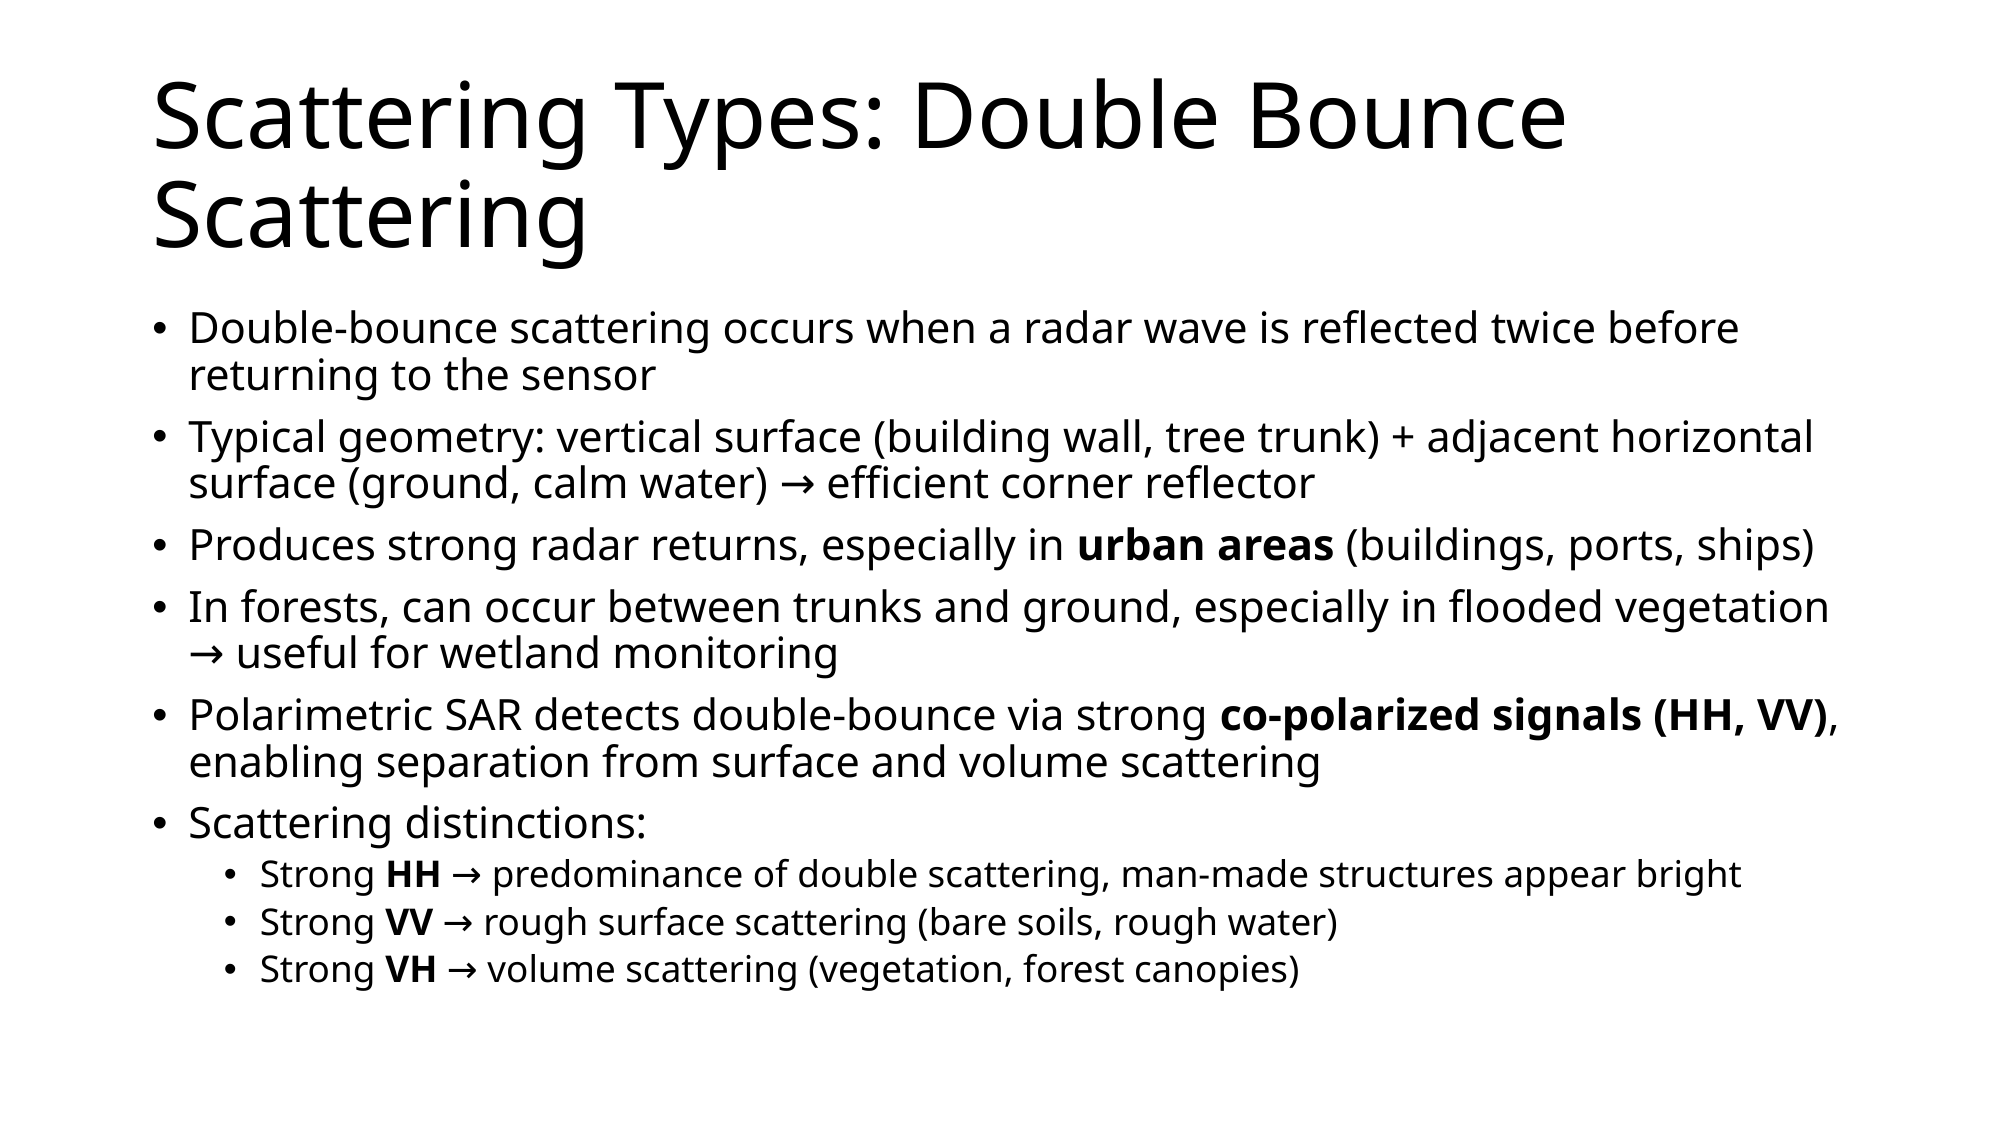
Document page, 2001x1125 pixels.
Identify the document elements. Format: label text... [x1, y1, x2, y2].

list Double-bounce scattering occurs when a radar wave is reflected twice before returning to the sensor Typical geometry: vertical surface (building wall, tree trunk) + adjacent horizontal surface (ground, calm water) → efficient corner reflector Produces strong radar returns, especially in urban areas (buildings, ports, ships) In forests, can occur between trunks and ground, especially in flooded vegetation → useful for wetland monitoring Polarimetric SAR detects double-bounce via strong co-polarized signals (HH, VV), enabling separation from surface and volume scattering Scattering distinctions: Strong HH → predominance of double scattering, man-made structures appear bright Strong VV → rough surface scattering (bare soils, rough water) Strong VH → volume scattering (vegetation, forest canopies) [137, 299, 1863, 1014]
title Scattering Types: Double Bounce Scattering [137, 59, 1863, 278]
